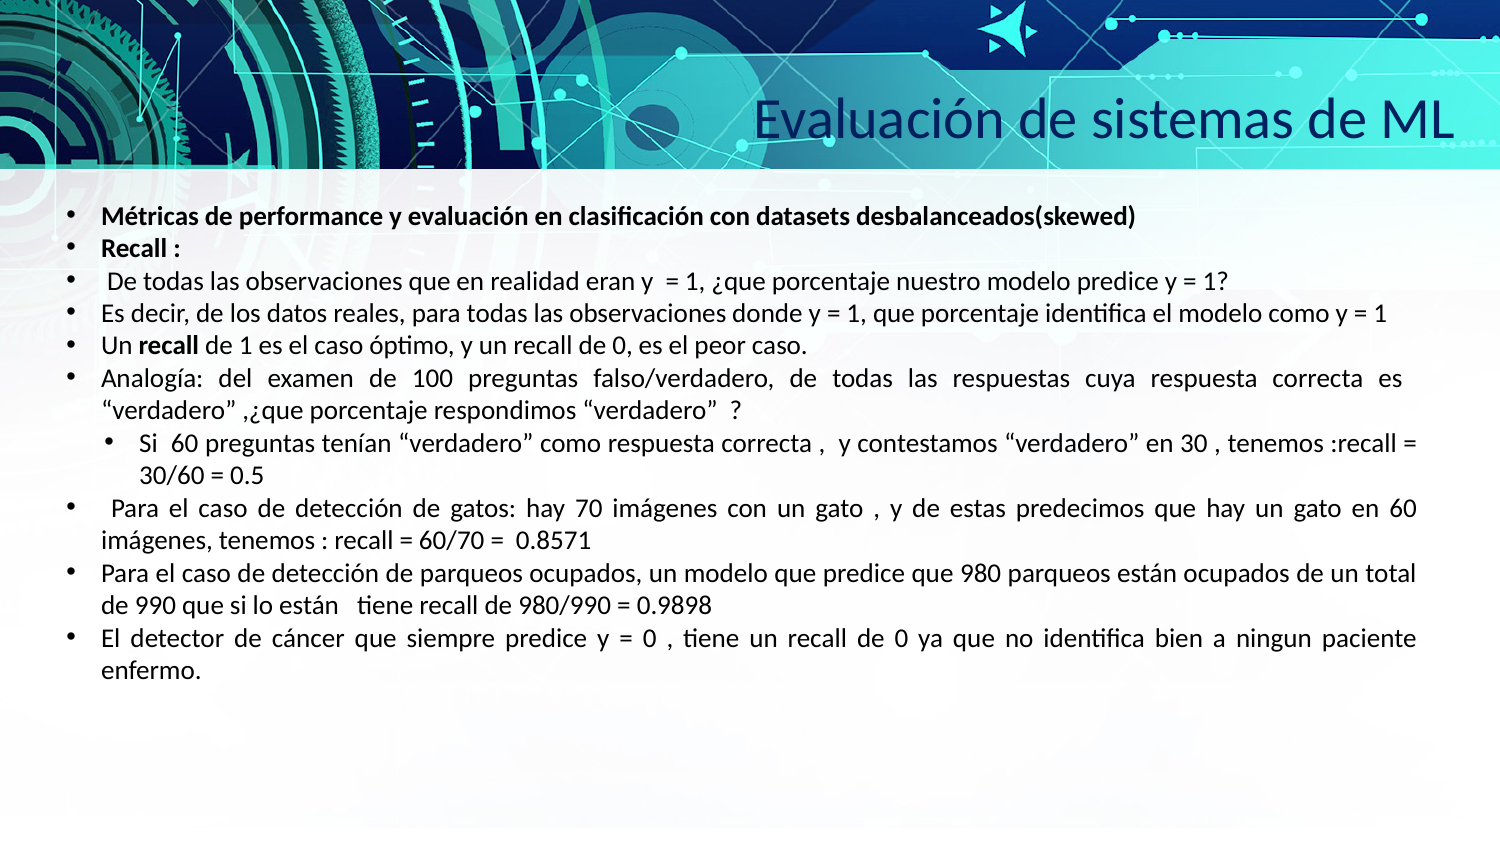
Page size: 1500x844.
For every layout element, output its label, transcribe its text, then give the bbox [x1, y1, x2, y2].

text_box Métricas de performance y evaluación en clasificación con datasets desbalanceados(skewed) Recall : De todas las observaciones que en realidad eran y = 1, ¿que porcentaje nuestro modelo predice y = 1? Es decir, de los datos reales, para todas las observaciones donde y = 1, que porcentaje identifica el modelo como y = 1 Un recall de 1 es el caso óptimo, y un recall de 0, es el peor caso. Analogía: del examen de 100 preguntas falso/verdadero, de todas las respuestas cuya respuesta correcta es “verdadero” ,¿que porcentaje respondimos “verdadero” ? Si 60 preguntas tenían “verdadero” como respuesta correcta , y contestamos “verdadero” en 30 , tenemos :recall = 30/60 = 0.5 Para el caso de detección de gatos: hay 70 imágenes con un gato , y de estas predecimos que hay un gato en 60 imágenes, tenemos : recall = 60/70 = 0.8571 Para el caso de detección de parqueos ocupados, un modelo que predice que 980 parqueos están ocupados de un total de 990 que si lo están tiene recall de 980/990 = 0.9898 El detector de cáncer que siempre predice y = 0 , tiene un recall de 0 ya que no identifica bien a ningun paciente enfermo. [65, 197, 1418, 260]
text_box Evaluación de sistemas de ML [118, 65, 1470, 165]
picture [0, 0, 1500, 844]
